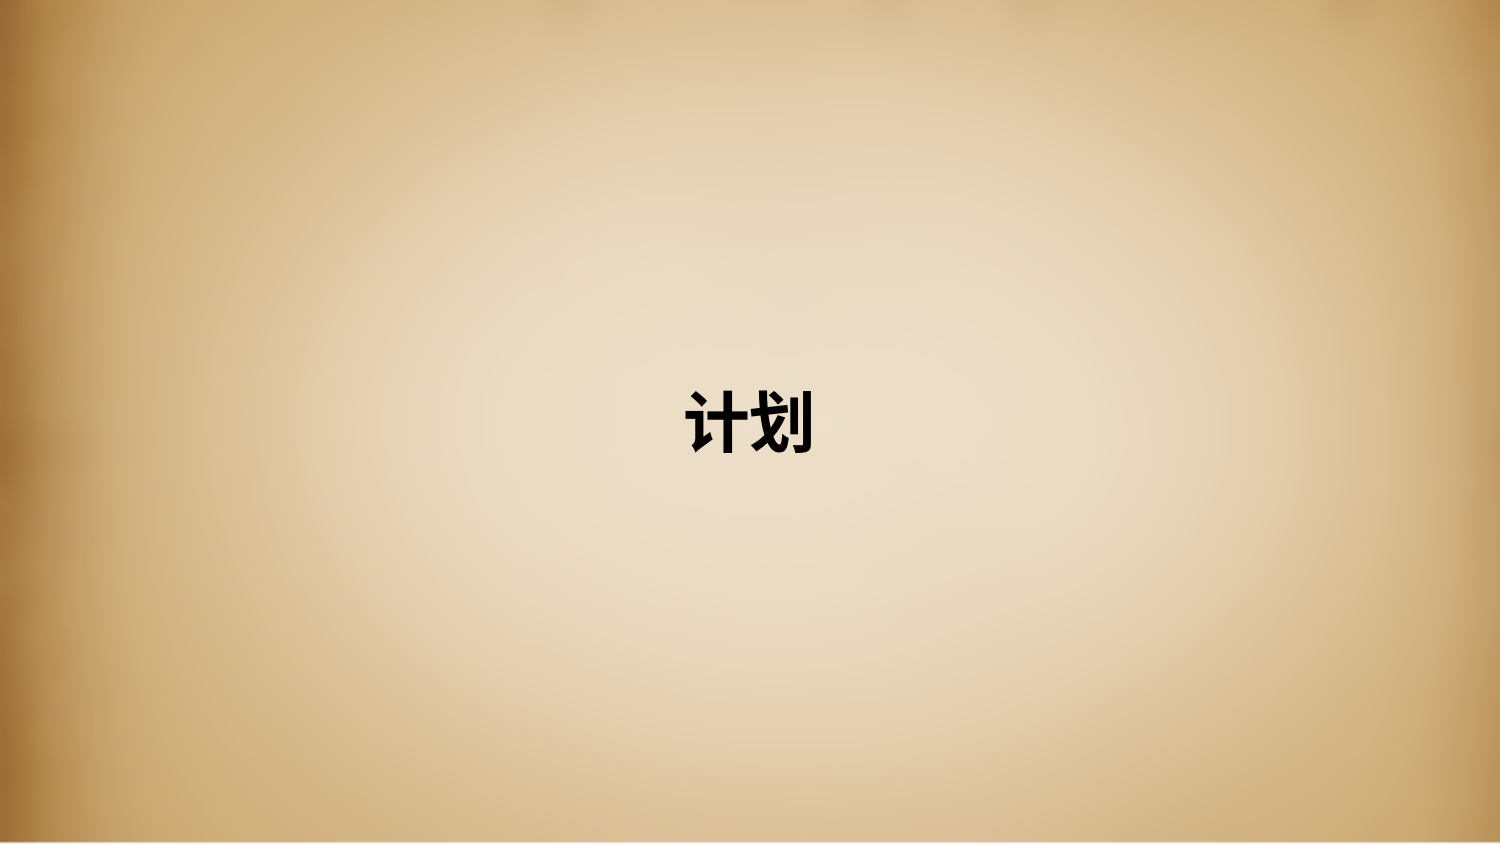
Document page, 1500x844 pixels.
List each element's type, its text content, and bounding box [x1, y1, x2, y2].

text_box 计划 [668, 373, 832, 469]
picture [0, 0, 1500, 844]
